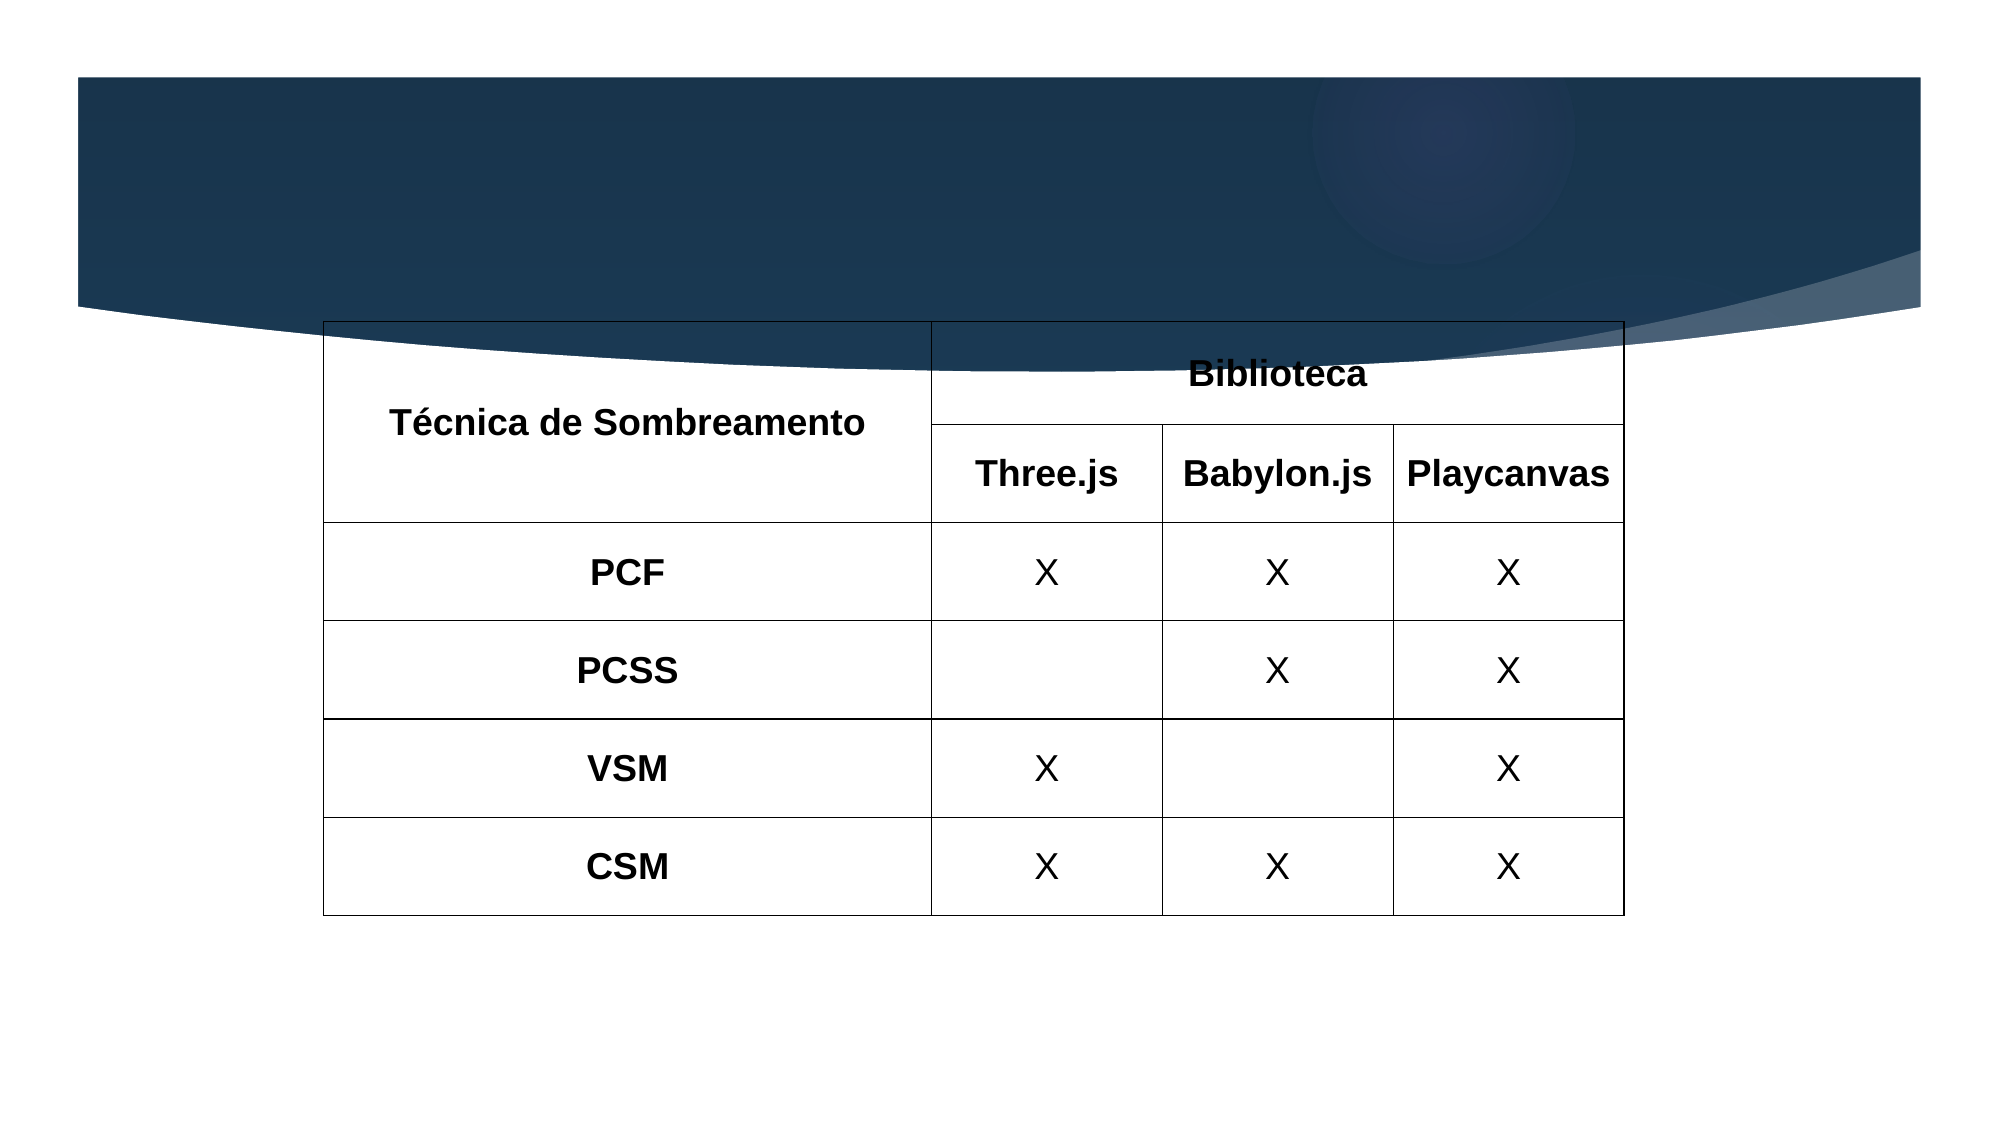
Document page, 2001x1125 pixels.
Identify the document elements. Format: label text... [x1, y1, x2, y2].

table_cell X [1394, 720, 1623, 817]
table_cell [932, 621, 1162, 718]
table_cell X [1163, 818, 1393, 915]
table_header Biblioteca [932, 322, 1623, 424]
table_cell PCSS [324, 621, 931, 718]
table_cell Babylon.js [1163, 425, 1393, 522]
table_cell X [932, 523, 1162, 620]
table_cell X [932, 720, 1162, 817]
table_cell X [1394, 523, 1623, 620]
table_cell X [1163, 621, 1393, 718]
table_cell X [1163, 523, 1393, 620]
table_cell X [1394, 818, 1623, 915]
table_cell CSM [324, 818, 931, 915]
table_cell VSM [324, 720, 931, 817]
table_cell [1163, 720, 1393, 817]
table_cell X [1394, 621, 1623, 718]
table_cell PCF [324, 523, 931, 620]
table_cell Three.js [932, 425, 1162, 522]
table_cell Playcanvas [1394, 425, 1623, 522]
table_cell X [932, 818, 1162, 915]
table_header Técnica de Sombreamento [324, 322, 931, 522]
